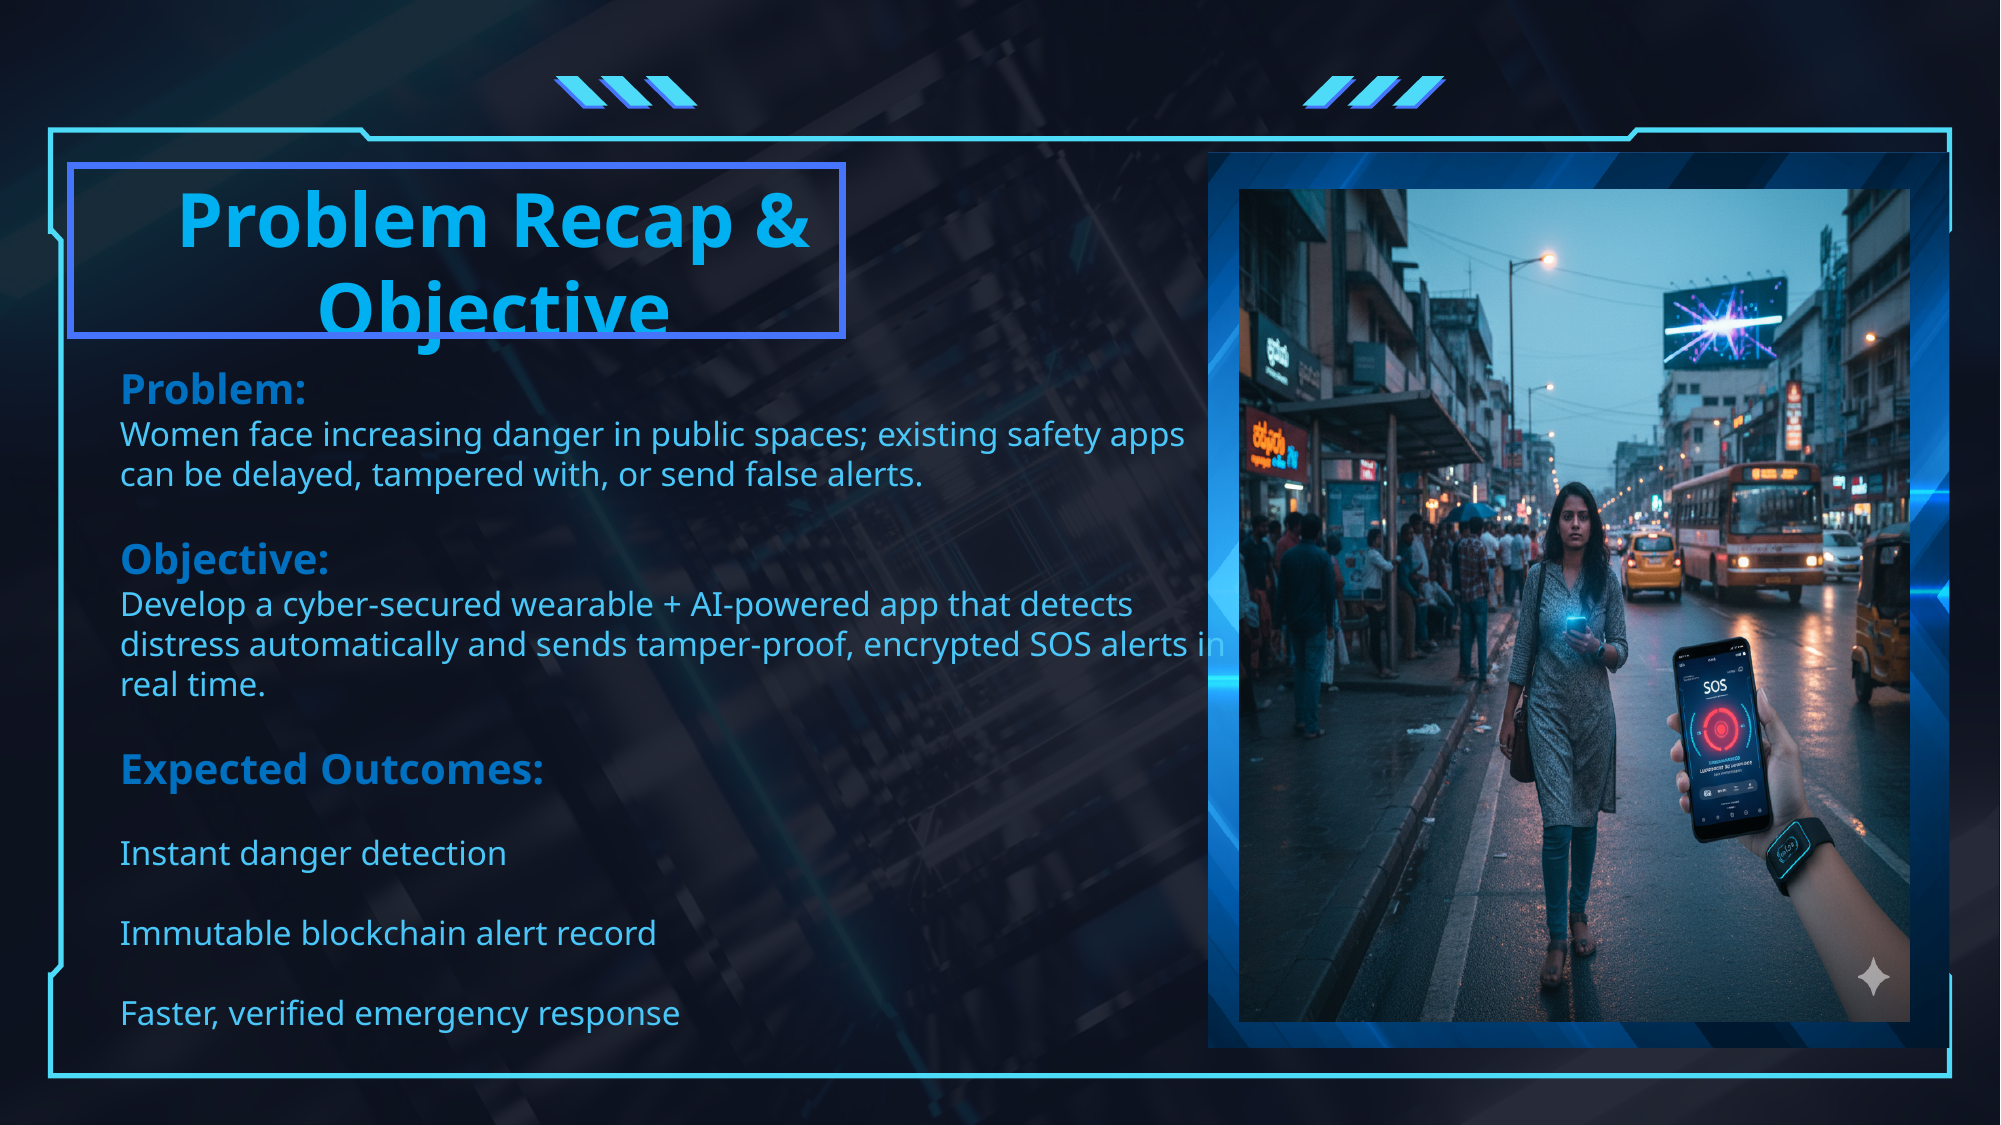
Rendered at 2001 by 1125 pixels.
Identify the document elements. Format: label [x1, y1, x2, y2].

picture [0, 0, 1999, 1125]
text_box [553, 76, 698, 109]
text_box [1302, 76, 1447, 109]
